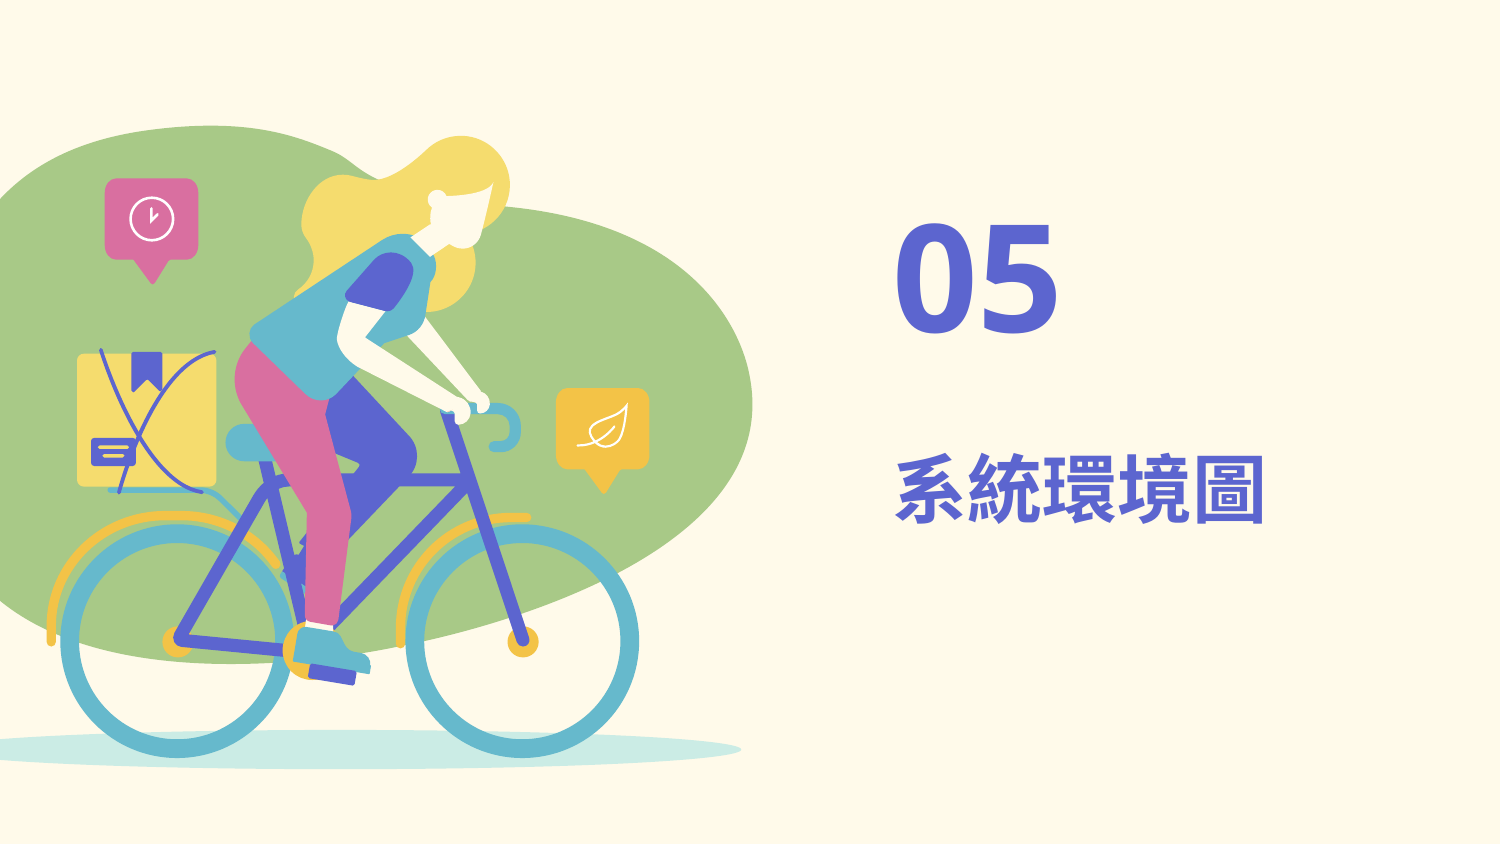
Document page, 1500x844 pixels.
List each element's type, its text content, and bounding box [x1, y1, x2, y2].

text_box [46, 135, 650, 759]
text_box [0, 736, 42, 763]
title 系統環境圖 [877, 356, 1383, 548]
text_box [654, 737, 742, 762]
text_box [654, 249, 753, 552]
text_box [125, 125, 284, 134]
text_box [0, 165, 41, 628]
title 05 [877, 207, 1383, 338]
